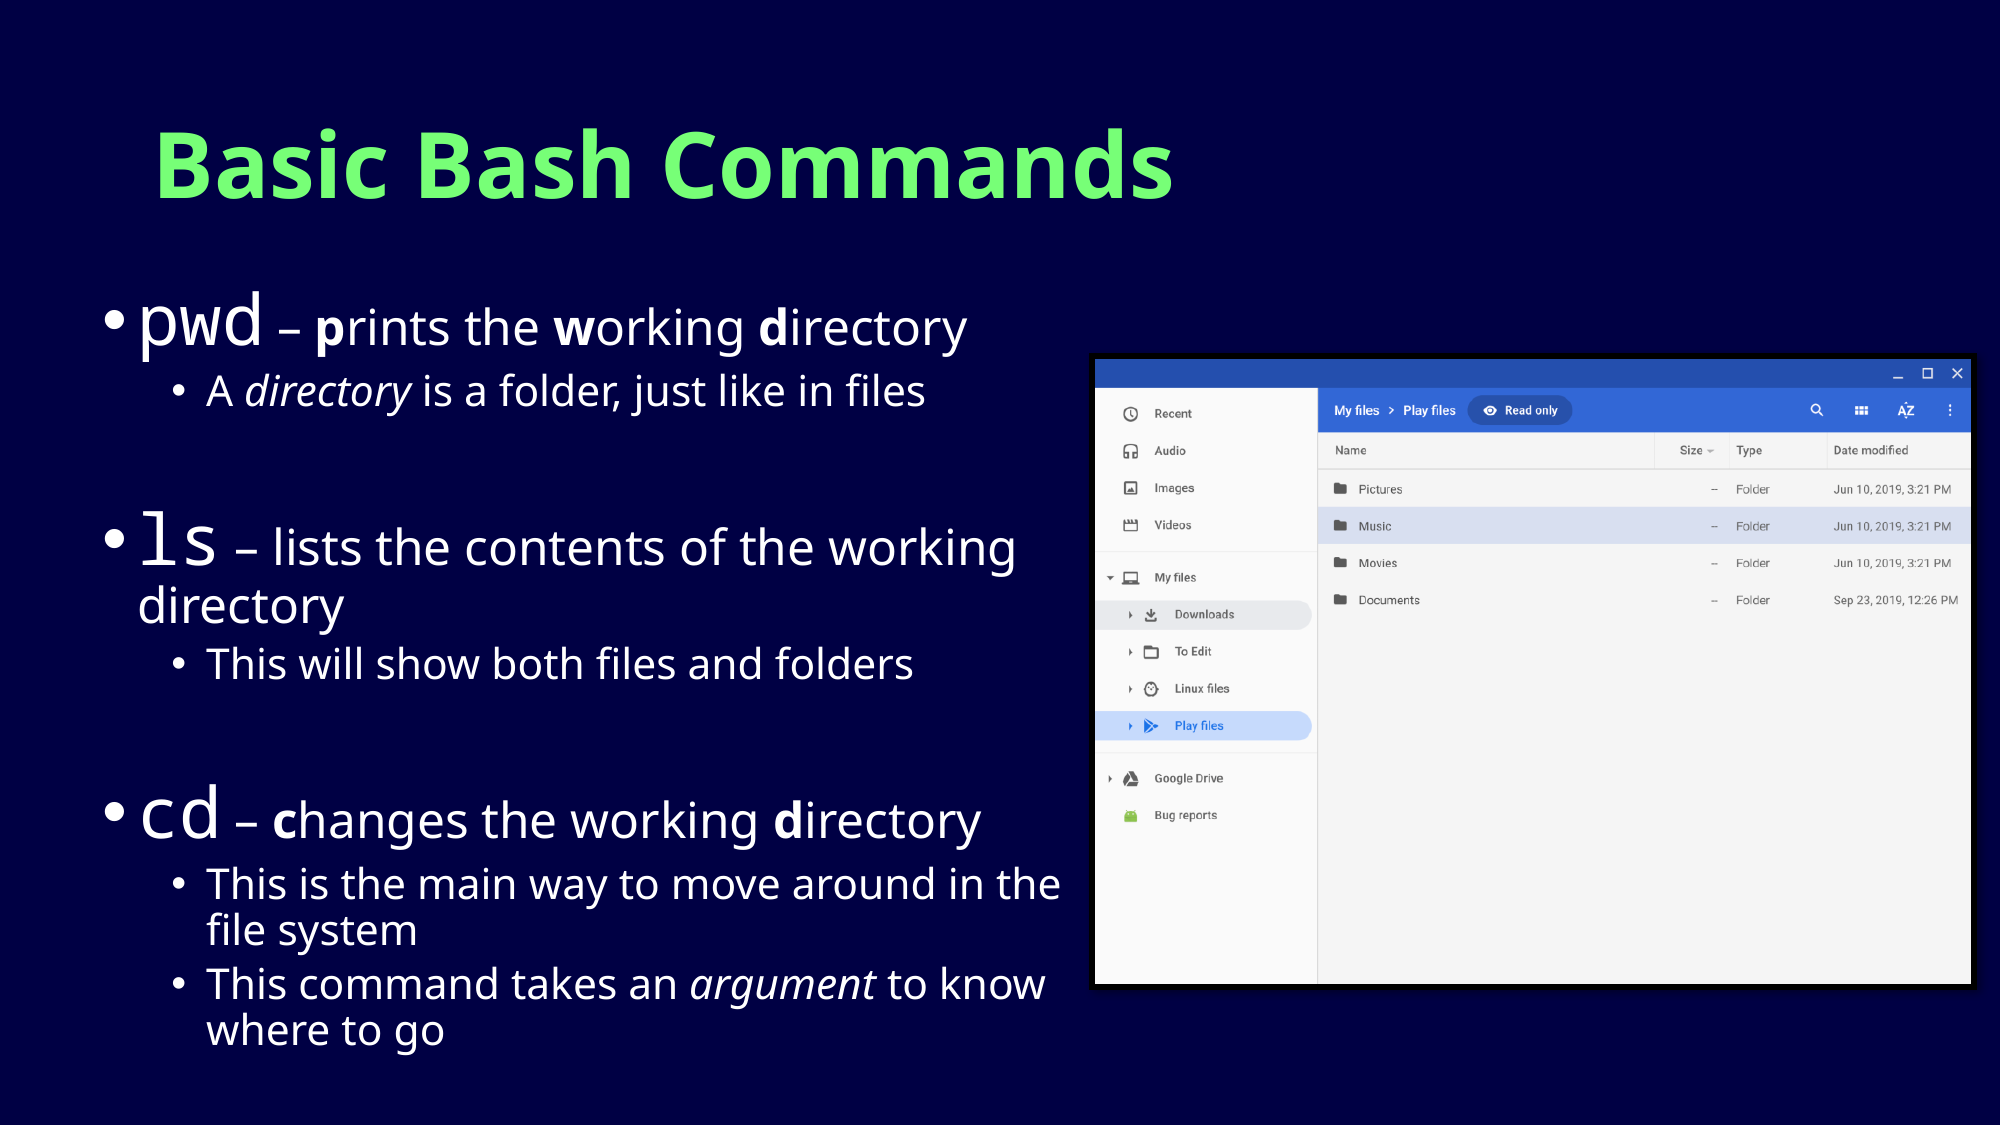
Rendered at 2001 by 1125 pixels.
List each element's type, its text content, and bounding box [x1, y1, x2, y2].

list pwd – prints the working directory A directory is a folder, just like in files ls – lists the contents of the working directory This will show both files and folders cd – changes the working directory This is the main way to move around in the file system This command takes an argument to know where to go [87, 277, 1095, 1066]
title Basic Bash Commands [137, 59, 1863, 278]
picture [1094, 358, 1972, 984]
